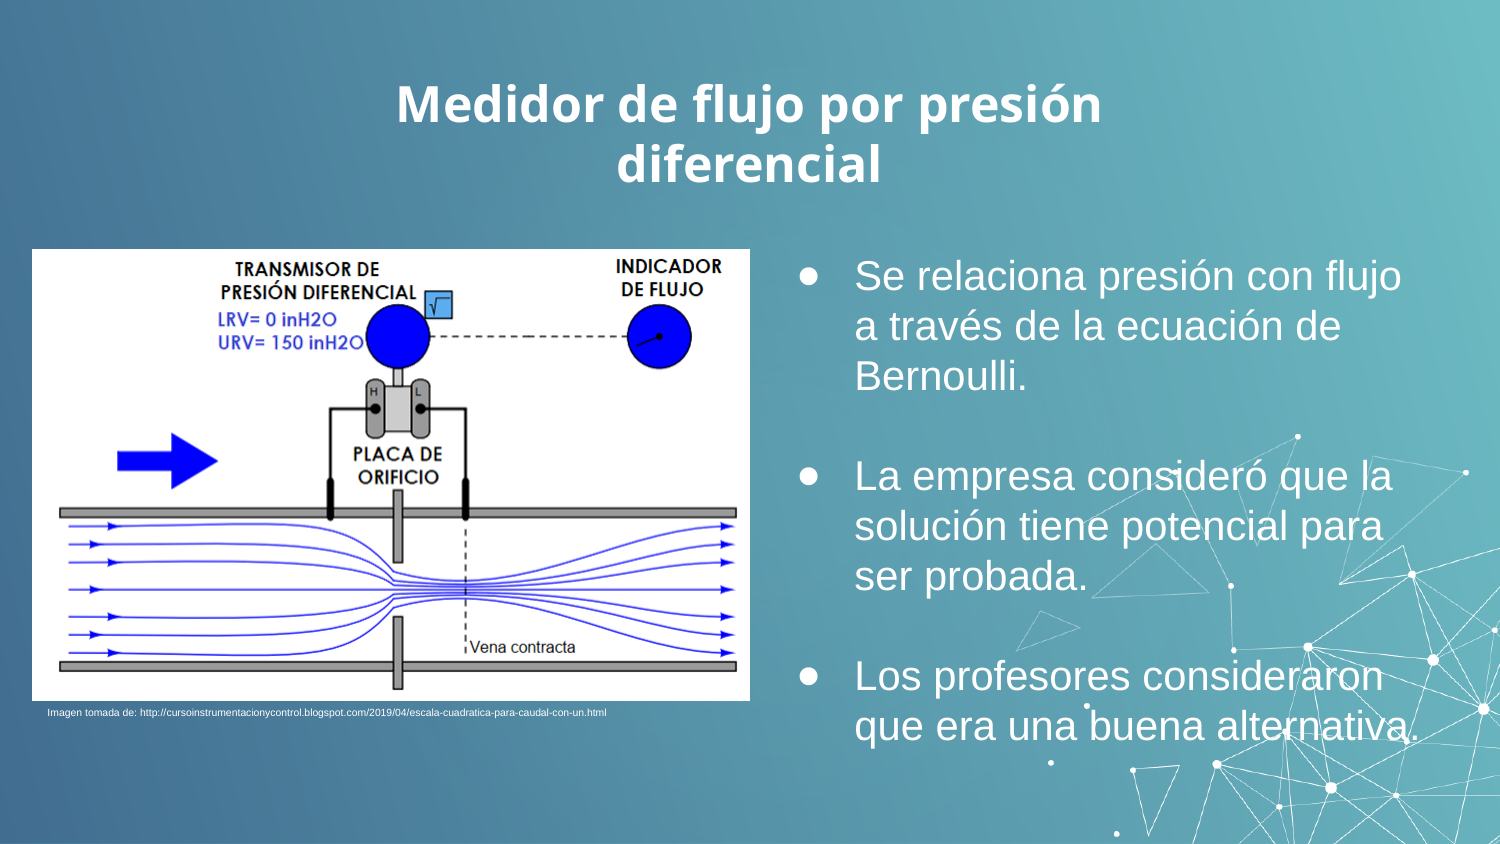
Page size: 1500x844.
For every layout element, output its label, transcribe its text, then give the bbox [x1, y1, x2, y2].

text_box Imagen tomada de: http://cursoinstrumentacionycontrol.blogspot.com/2019/04/escala-cuadratica-para-caudal-con-un.html [32, 708, 684, 726]
picture [0, 0, 1500, 844]
title Medidor de flujo por presión diferencial [322, 57, 1178, 214]
text_box Se relaciona presión con flujo a través de la ecuación de Bernoulli. La empresa consideró que la solución tiene potencial para ser probada. Los profesores consideraron que era una buena alternativa. [764, 233, 1444, 815]
